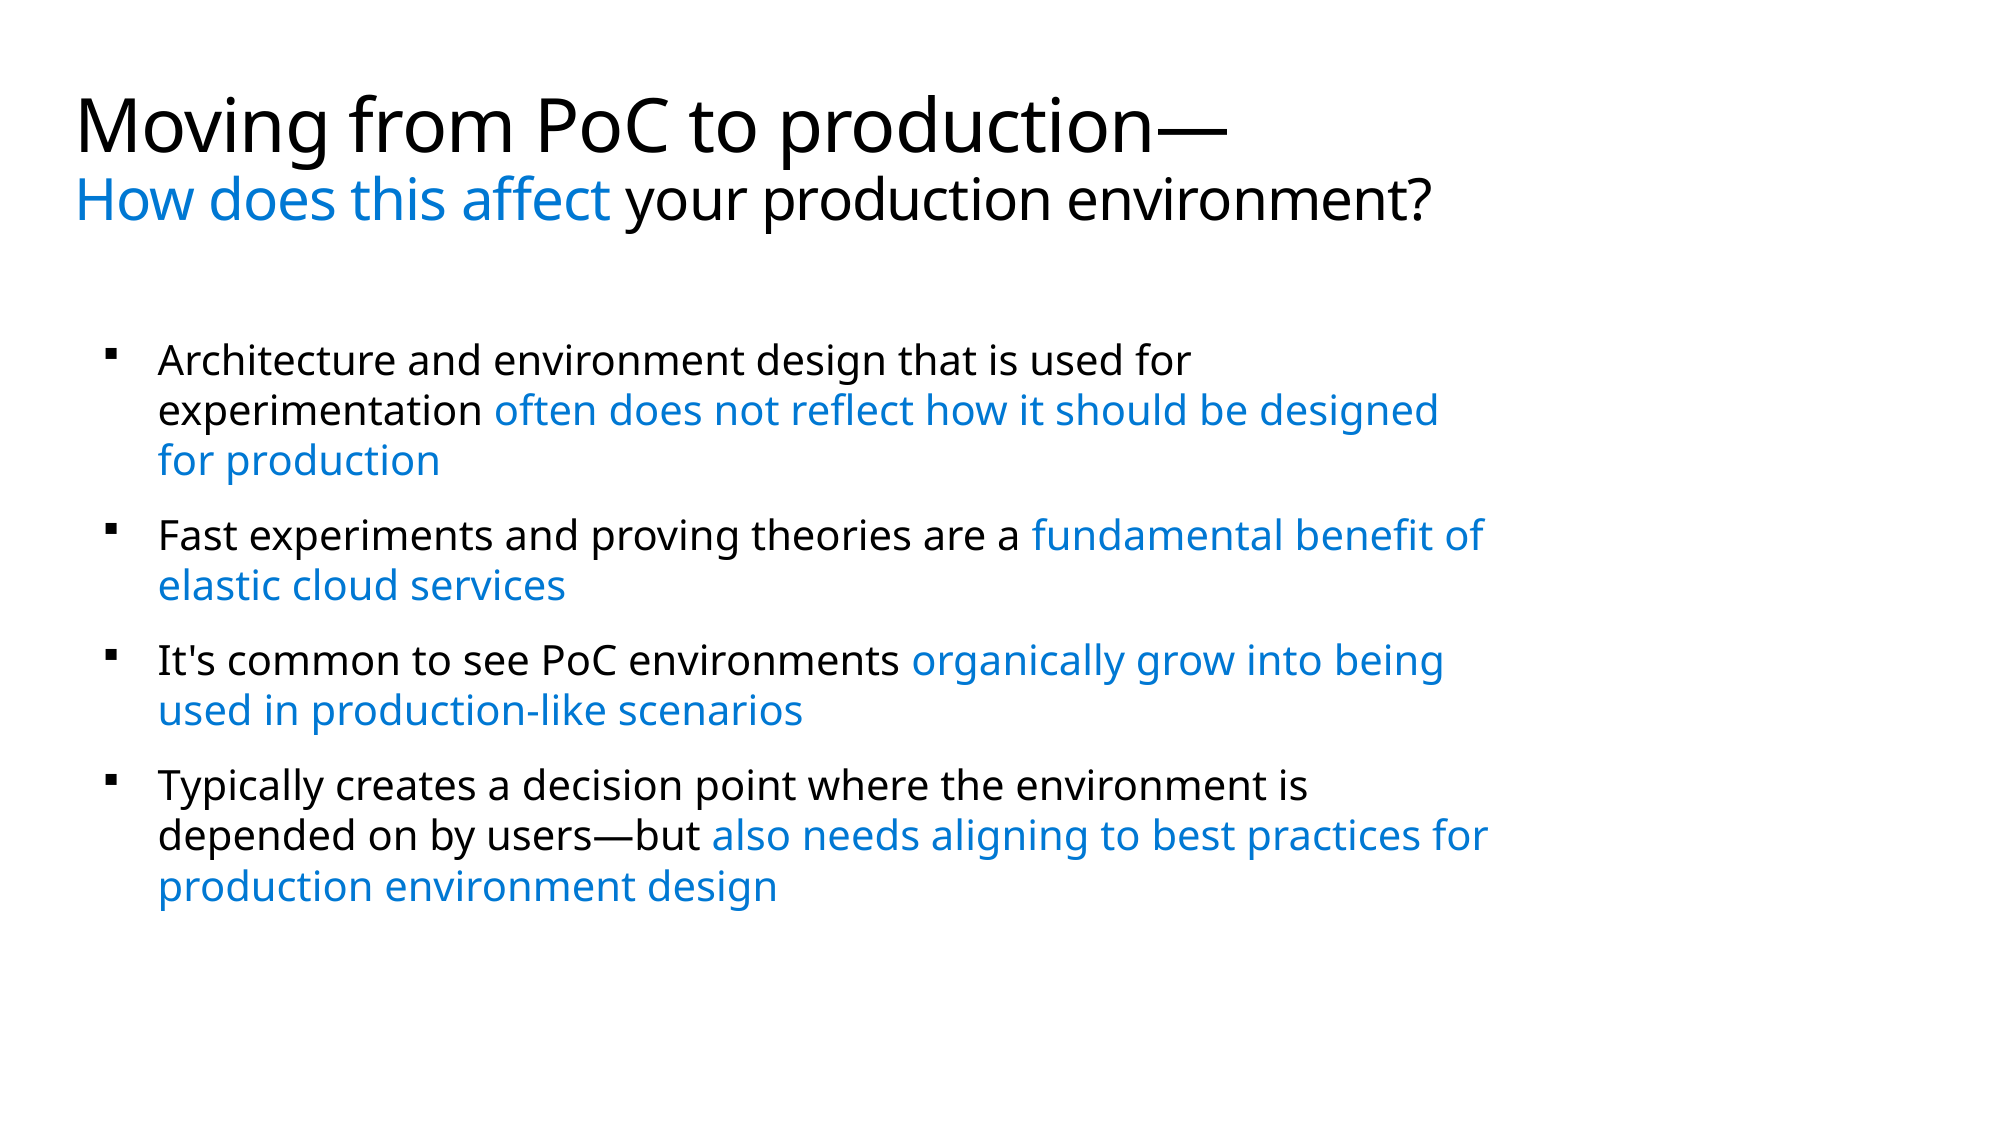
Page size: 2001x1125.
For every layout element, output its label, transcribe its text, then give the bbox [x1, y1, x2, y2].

title Moving from PoC to production— How does this affect your production environment? [74, 101, 1930, 233]
list Architecture and environment design that is used for experimentation often does not reflect how it should be designed for production Fast experiments and proving theories are a fundamental benefit of elastic cloud services It's common to see PoC environments organically grow into being used in production-like scenarios Typically creates a decision point where the environment is depended on by users—but also needs aligning to best practices for production environment design [102, 334, 1504, 861]
